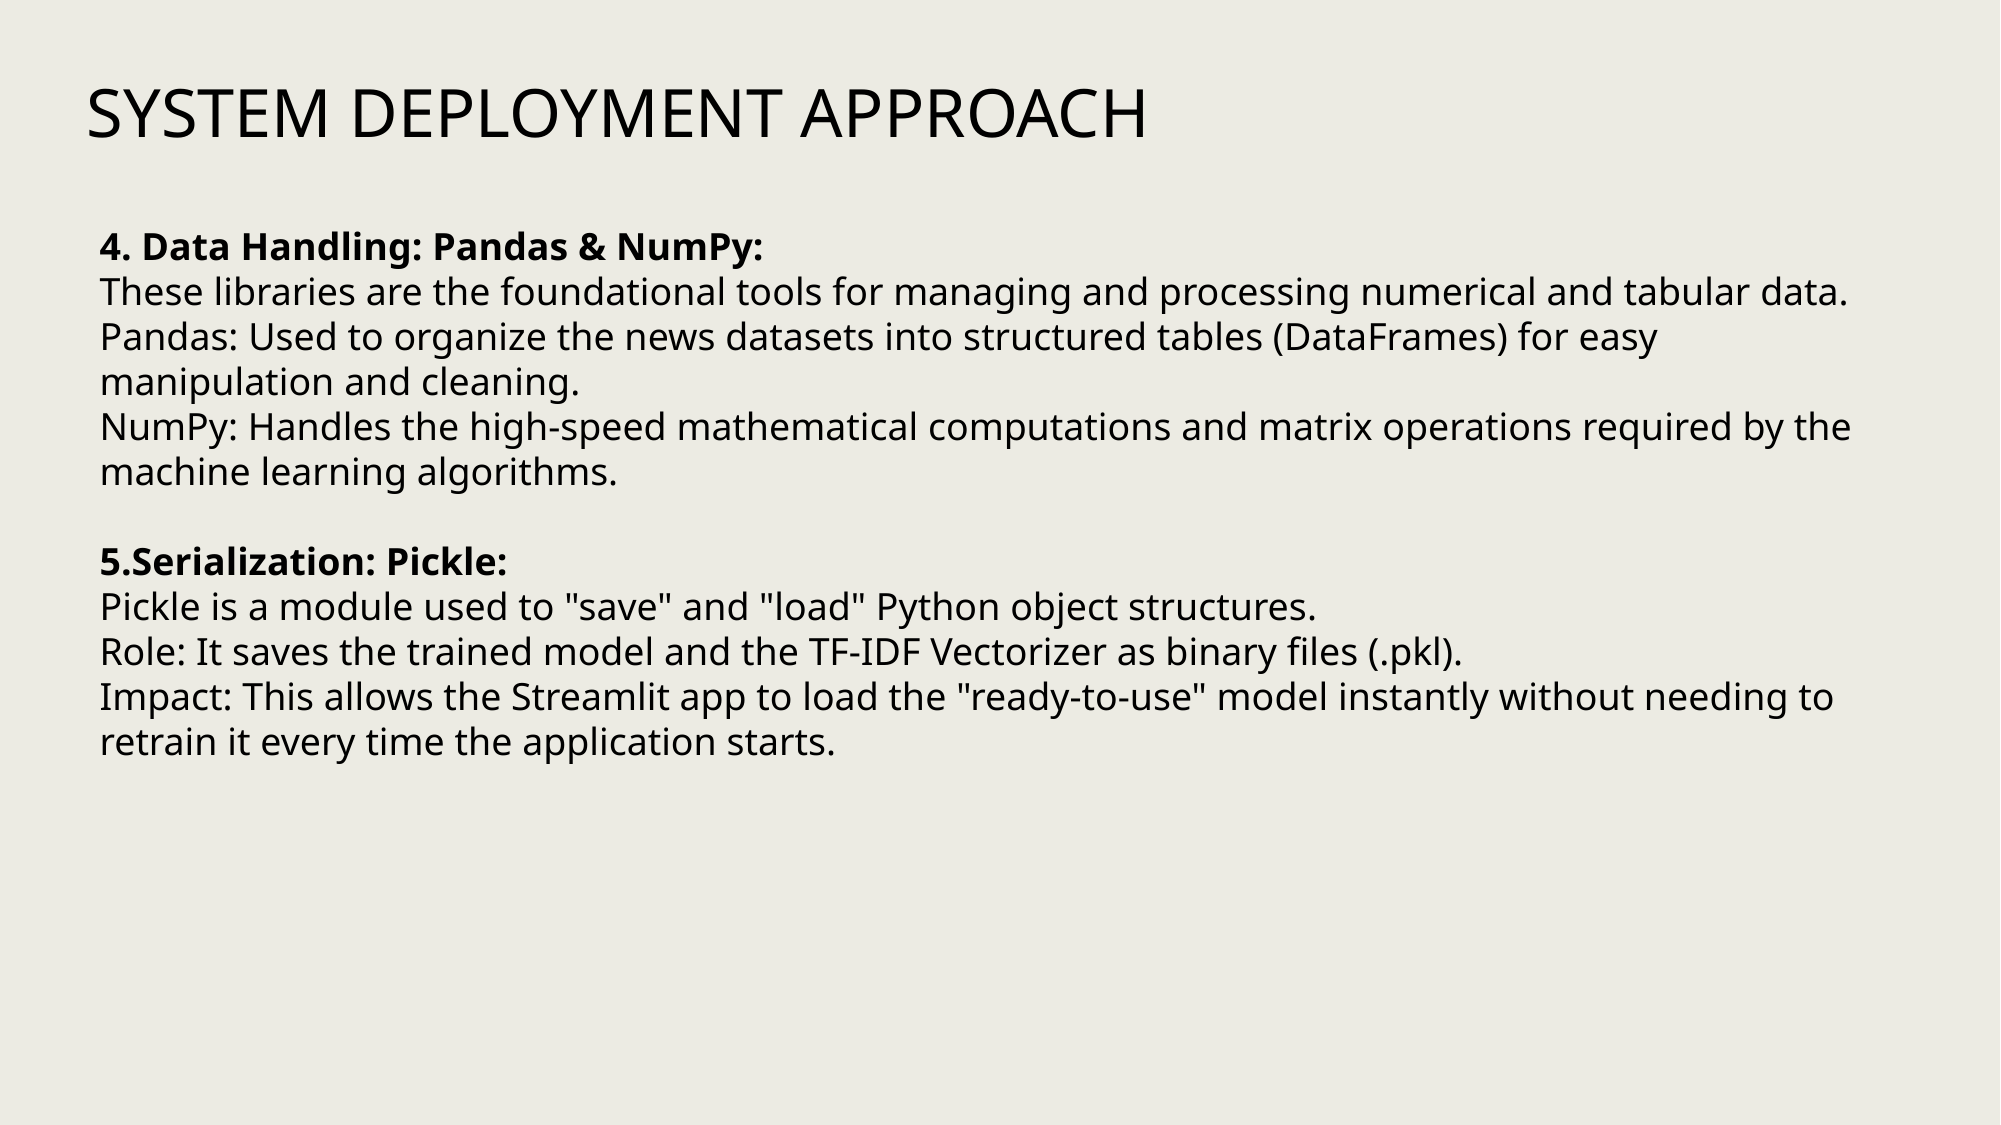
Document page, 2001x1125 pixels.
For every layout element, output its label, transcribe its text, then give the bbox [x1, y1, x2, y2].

text_box SYSTEM DEPLOYMENT APPROACH [71, 63, 1789, 159]
text_box 4. Data Handling: Pandas & NumPy: These libraries are the foundational tools for managing and processing numerical and tabular data. Pandas: Used to organize the news datasets into structured tables (DataFrames) for easy manipulation and cleaning. NumPy: Handles the high-speed mathematical computations and matrix operations required by the machine learning algorithms. 5.Serialization: Pickle: Pickle is a module used to "save" and "load" Python object structures. Role: It saves the trained model and the TF-IDF Vectorizer as binary files (.pkl). Impact: This allows the Streamlit app to load the "ready-to-use" model instantly without needing to retrain it every time the application starts. [84, 215, 1913, 771]
